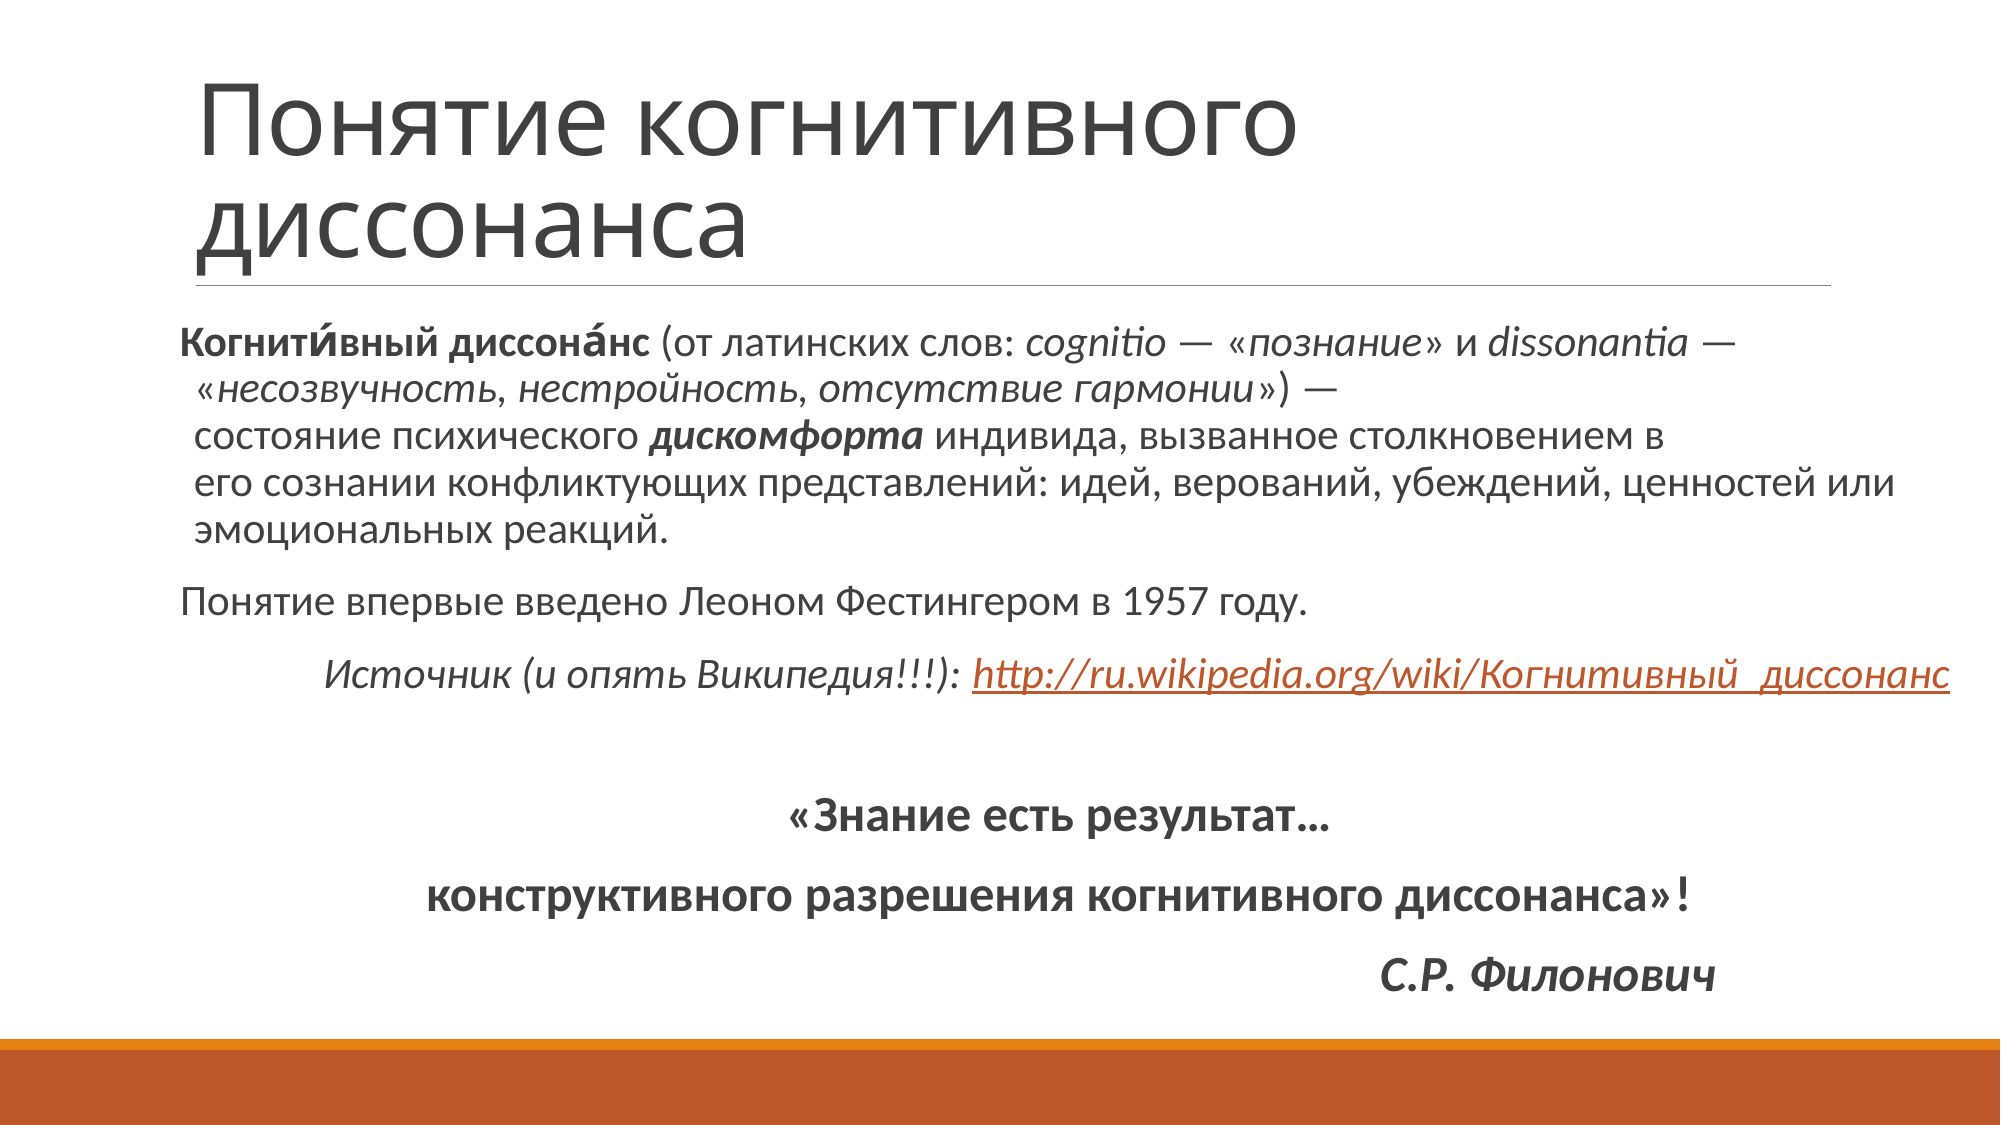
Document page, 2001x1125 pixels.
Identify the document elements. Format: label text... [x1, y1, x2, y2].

title Понятие когнитивного диссонанса [180, 47, 1830, 285]
list Когнити́вный диссона́нс (от латинских слов: cognitiо — «познание» и dissonantia — «несозвучность, нестройность, отсутствие гармонии») — состояние психического дискомфорта индивида, вызванное столкновением в его сознании конфликтующих представлений: идей, верований, убеждений, ценностей или эмоциональных реакций. Понятие впервые введено Леоном Фестингером в 1957 году. Источник (и опять Википедия!!!): http://ru.wikipedia.org/wiki/Когнитивный_диссонанс «Знание есть результат… конструктивного разрешения когнитивного диссонанса»! С.Р. Филонович [180, 311, 1950, 1017]
